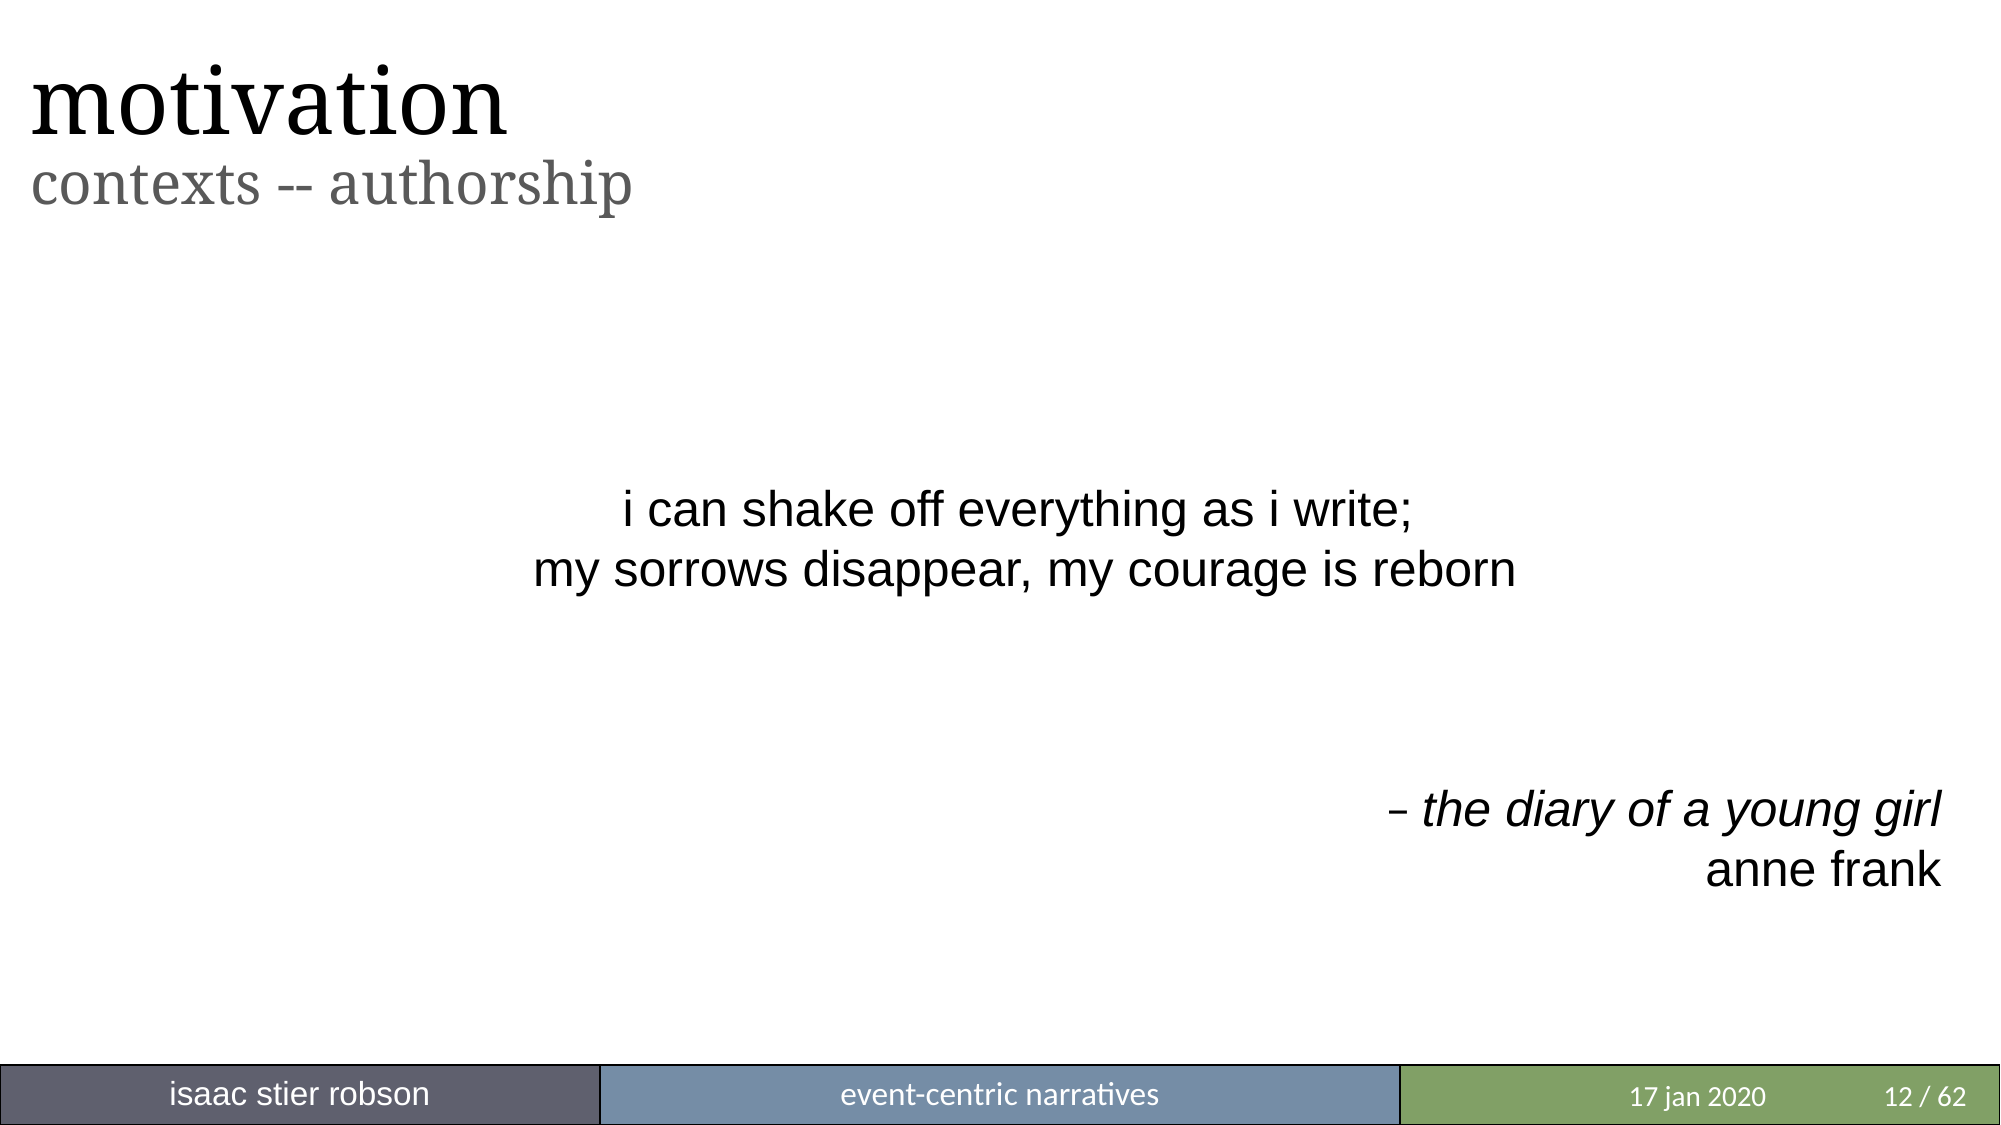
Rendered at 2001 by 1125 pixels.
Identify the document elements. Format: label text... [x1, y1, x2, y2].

text_box event-centric narratives [599, 1064, 1401, 1125]
text_box isaac stier robson [0, 1064, 599, 1125]
text_box i can shake off everything as i write; my sorrows disappear, my courage is reborn – the diary of a young girl anne frank [93, 469, 1957, 905]
text_box 17 jan 2020 12 / 62 [1401, 1064, 2000, 1125]
title motivation contexts -- authorship [15, 47, 1878, 265]
